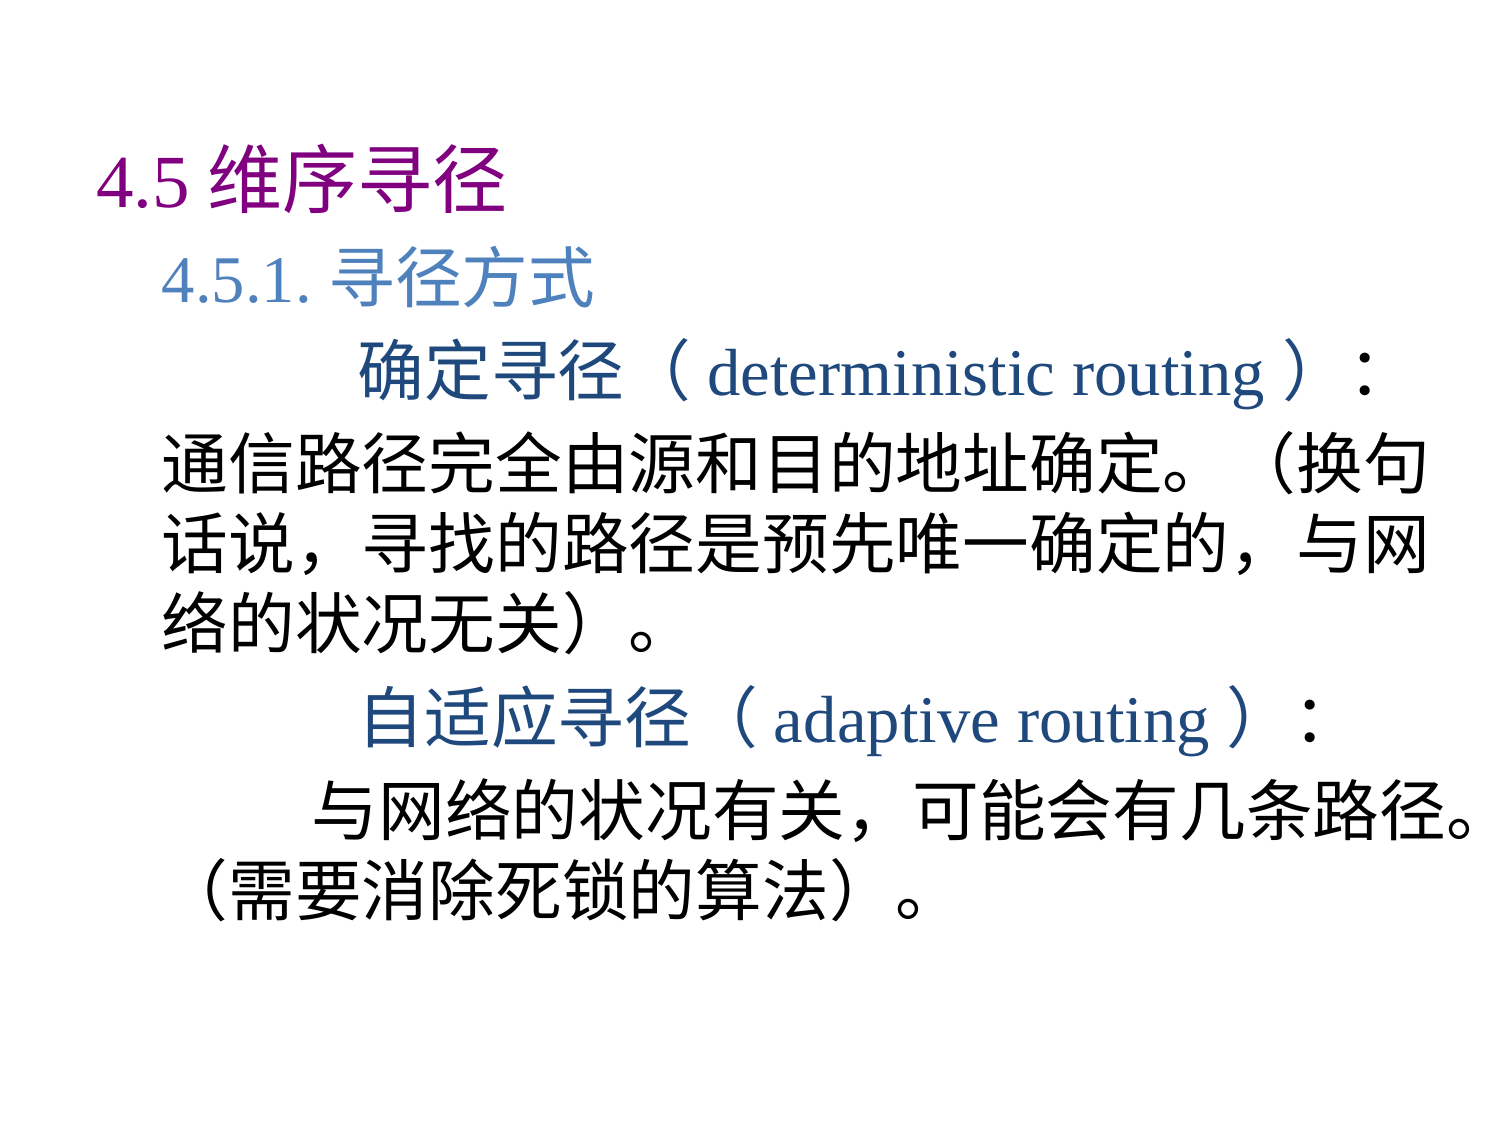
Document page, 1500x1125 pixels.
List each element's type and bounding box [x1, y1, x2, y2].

text_box [24, 125, 1463, 1063]
